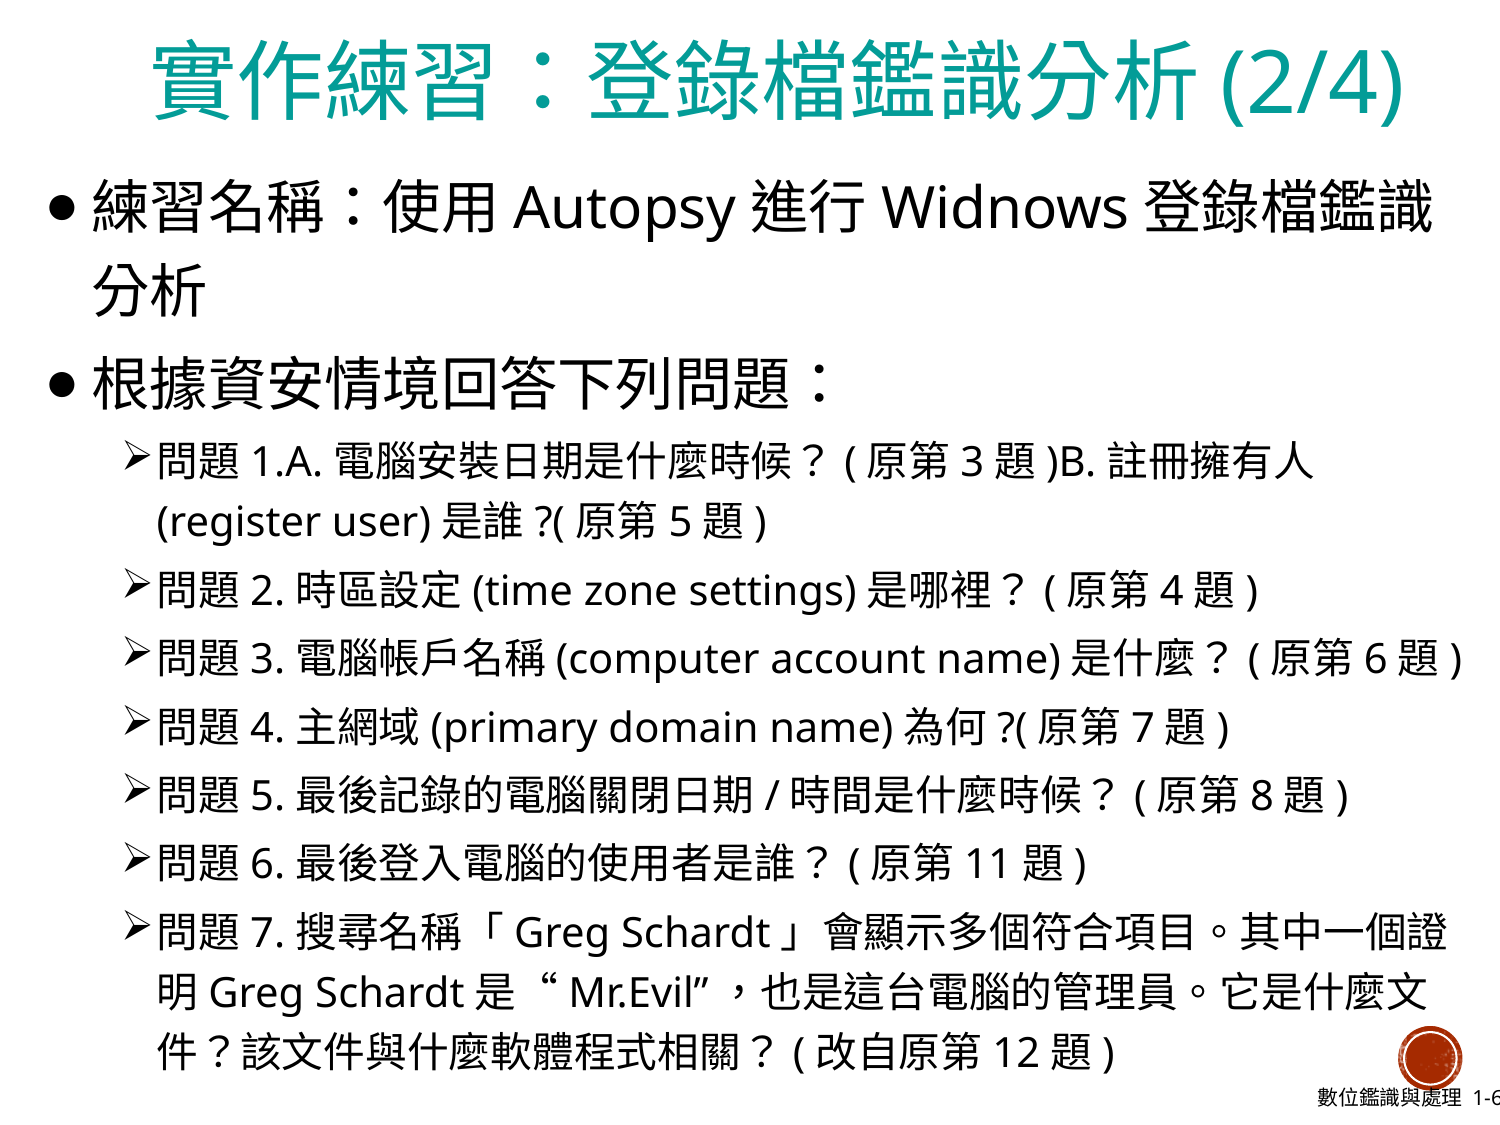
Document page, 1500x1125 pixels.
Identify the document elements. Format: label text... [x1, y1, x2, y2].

text_box 練習名稱：使用Autopsy進行Widnows登錄檔鑑識分析 根據資安情境回答下列問題： 問題1.A.電腦安裝日期是什麼時候？(原第3題)B.註冊擁有人(register user)是誰?(原第5題) 問題2.時區設定(time zone settings)是哪裡？(原第4題) 問題3.電腦帳戶名稱(computer account name)是什麼？(原第6題) 問題4.主網域(primary domain name)為何?(原第7題) 問題5.最後記錄的電腦關閉日期/時間是什麼時候？(原第8題) 問題6.最後登入電腦的使用者是誰？(原第11題) 問題7.搜尋名稱「Greg Schardt」會顯示多個符合項目。其中一個證明Greg Schardt是“Mr.Evil”，也是這台電腦的管理員。它是什麼文件？該文件與什麼軟體程式相關？(改自原第12題) [29, 148, 1483, 1024]
title 實作練習：登錄檔鑑識分析(2/4) [134, 21, 1471, 149]
